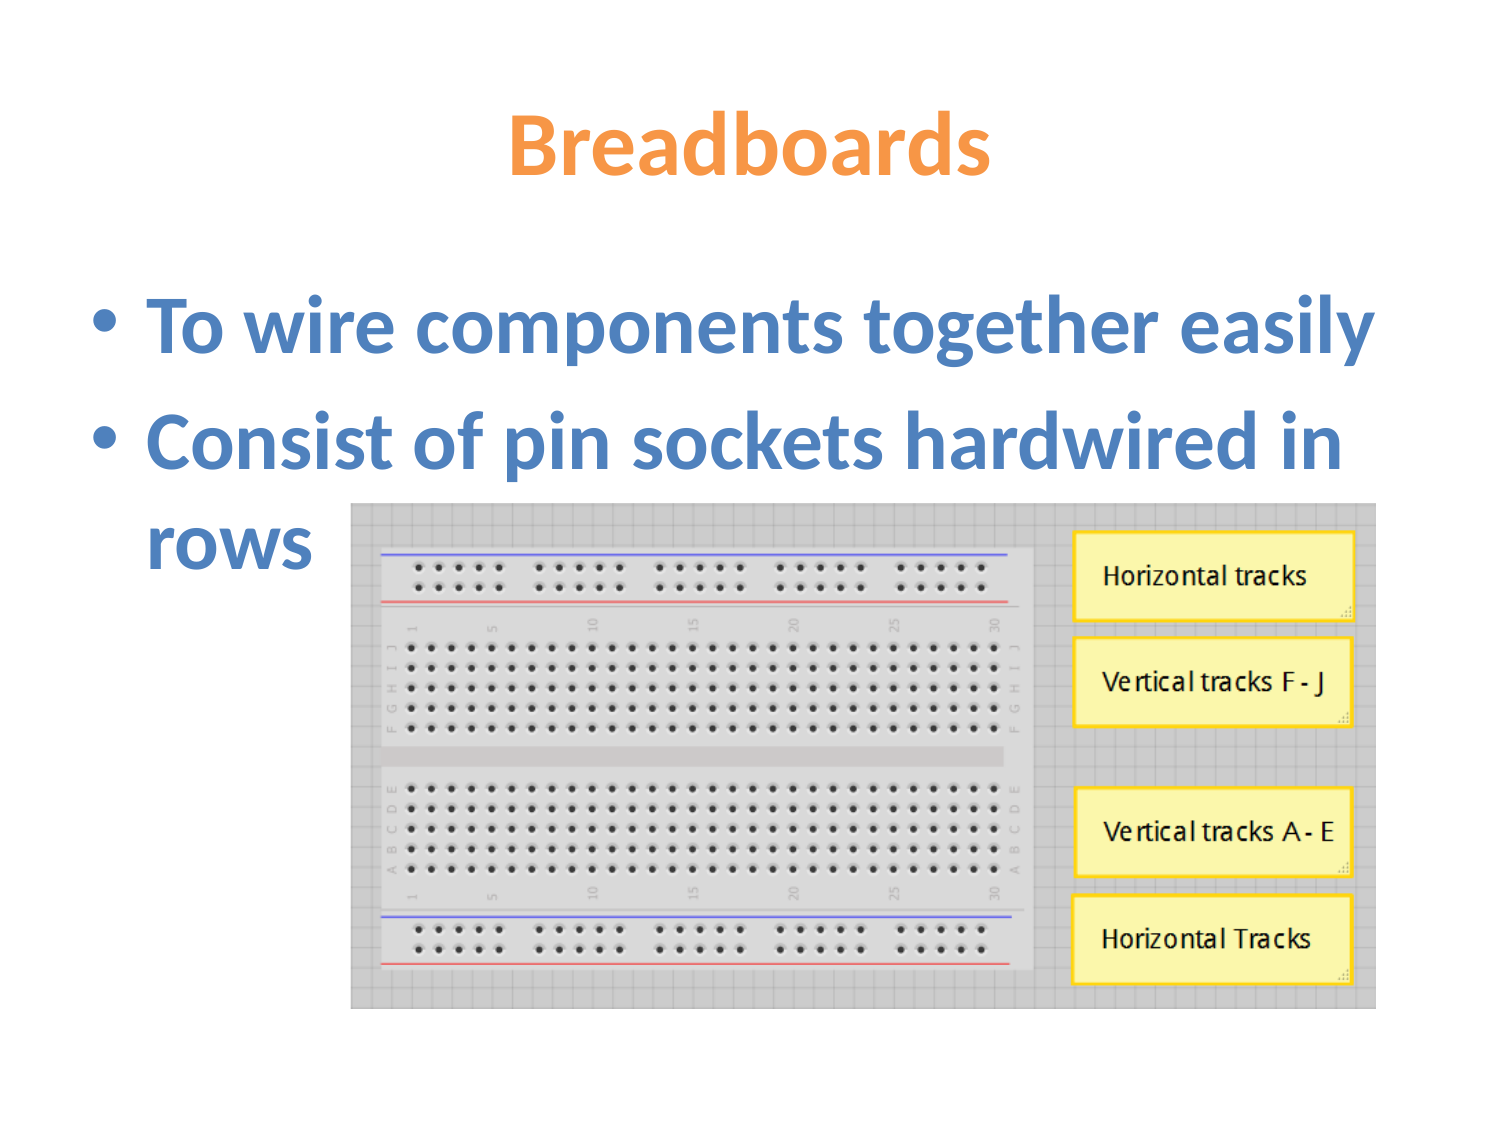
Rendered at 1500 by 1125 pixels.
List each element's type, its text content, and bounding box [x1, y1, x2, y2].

title Breadboards [75, 45, 1425, 233]
picture [350, 502, 1377, 1009]
list To wire components together easily Consist of pin sockets hardwired in rows [75, 262, 1471, 1071]
